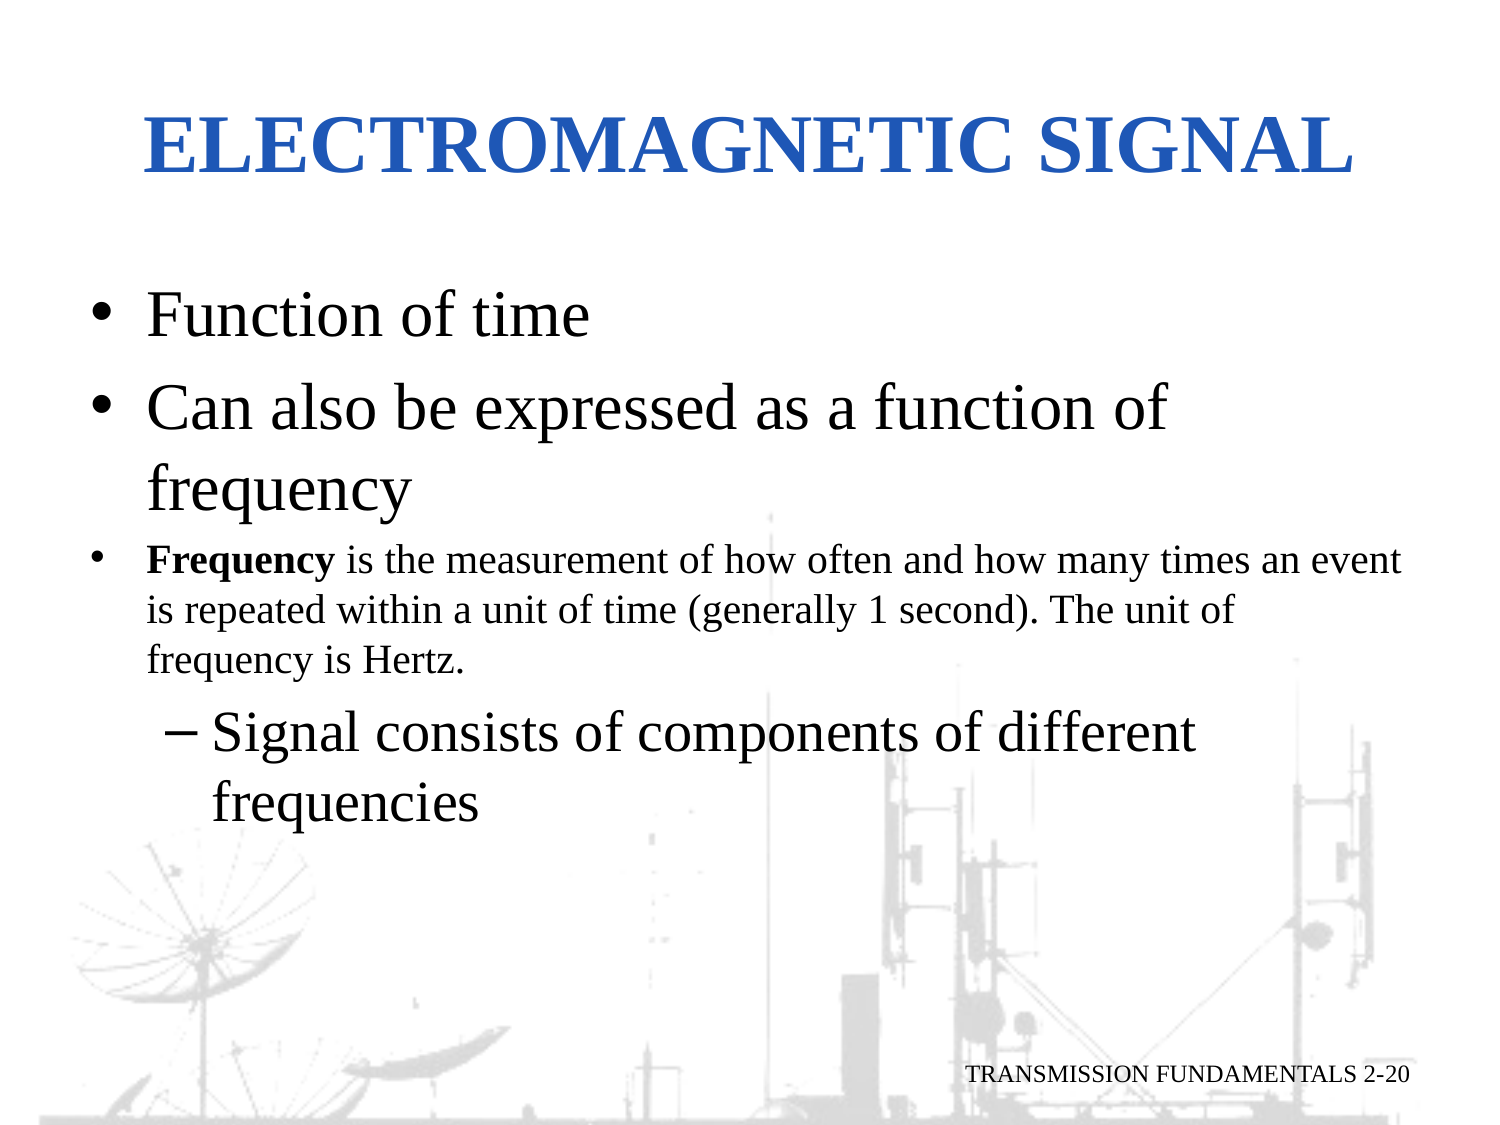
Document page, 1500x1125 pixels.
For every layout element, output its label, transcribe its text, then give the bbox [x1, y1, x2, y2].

list Function of time Can also be expressed as a function of frequency Frequency is the measurement of how often and how many times an event is repeated within a unit of time (generally 1 second). The unit of frequency is Hertz. Signal consists of components of different frequencies [75, 262, 1425, 1005]
slide_number TRANSMISSION FUNDAMENTALS 2-20 [893, 1042, 1425, 1103]
title Electromagnetic Signal [75, 45, 1425, 233]
